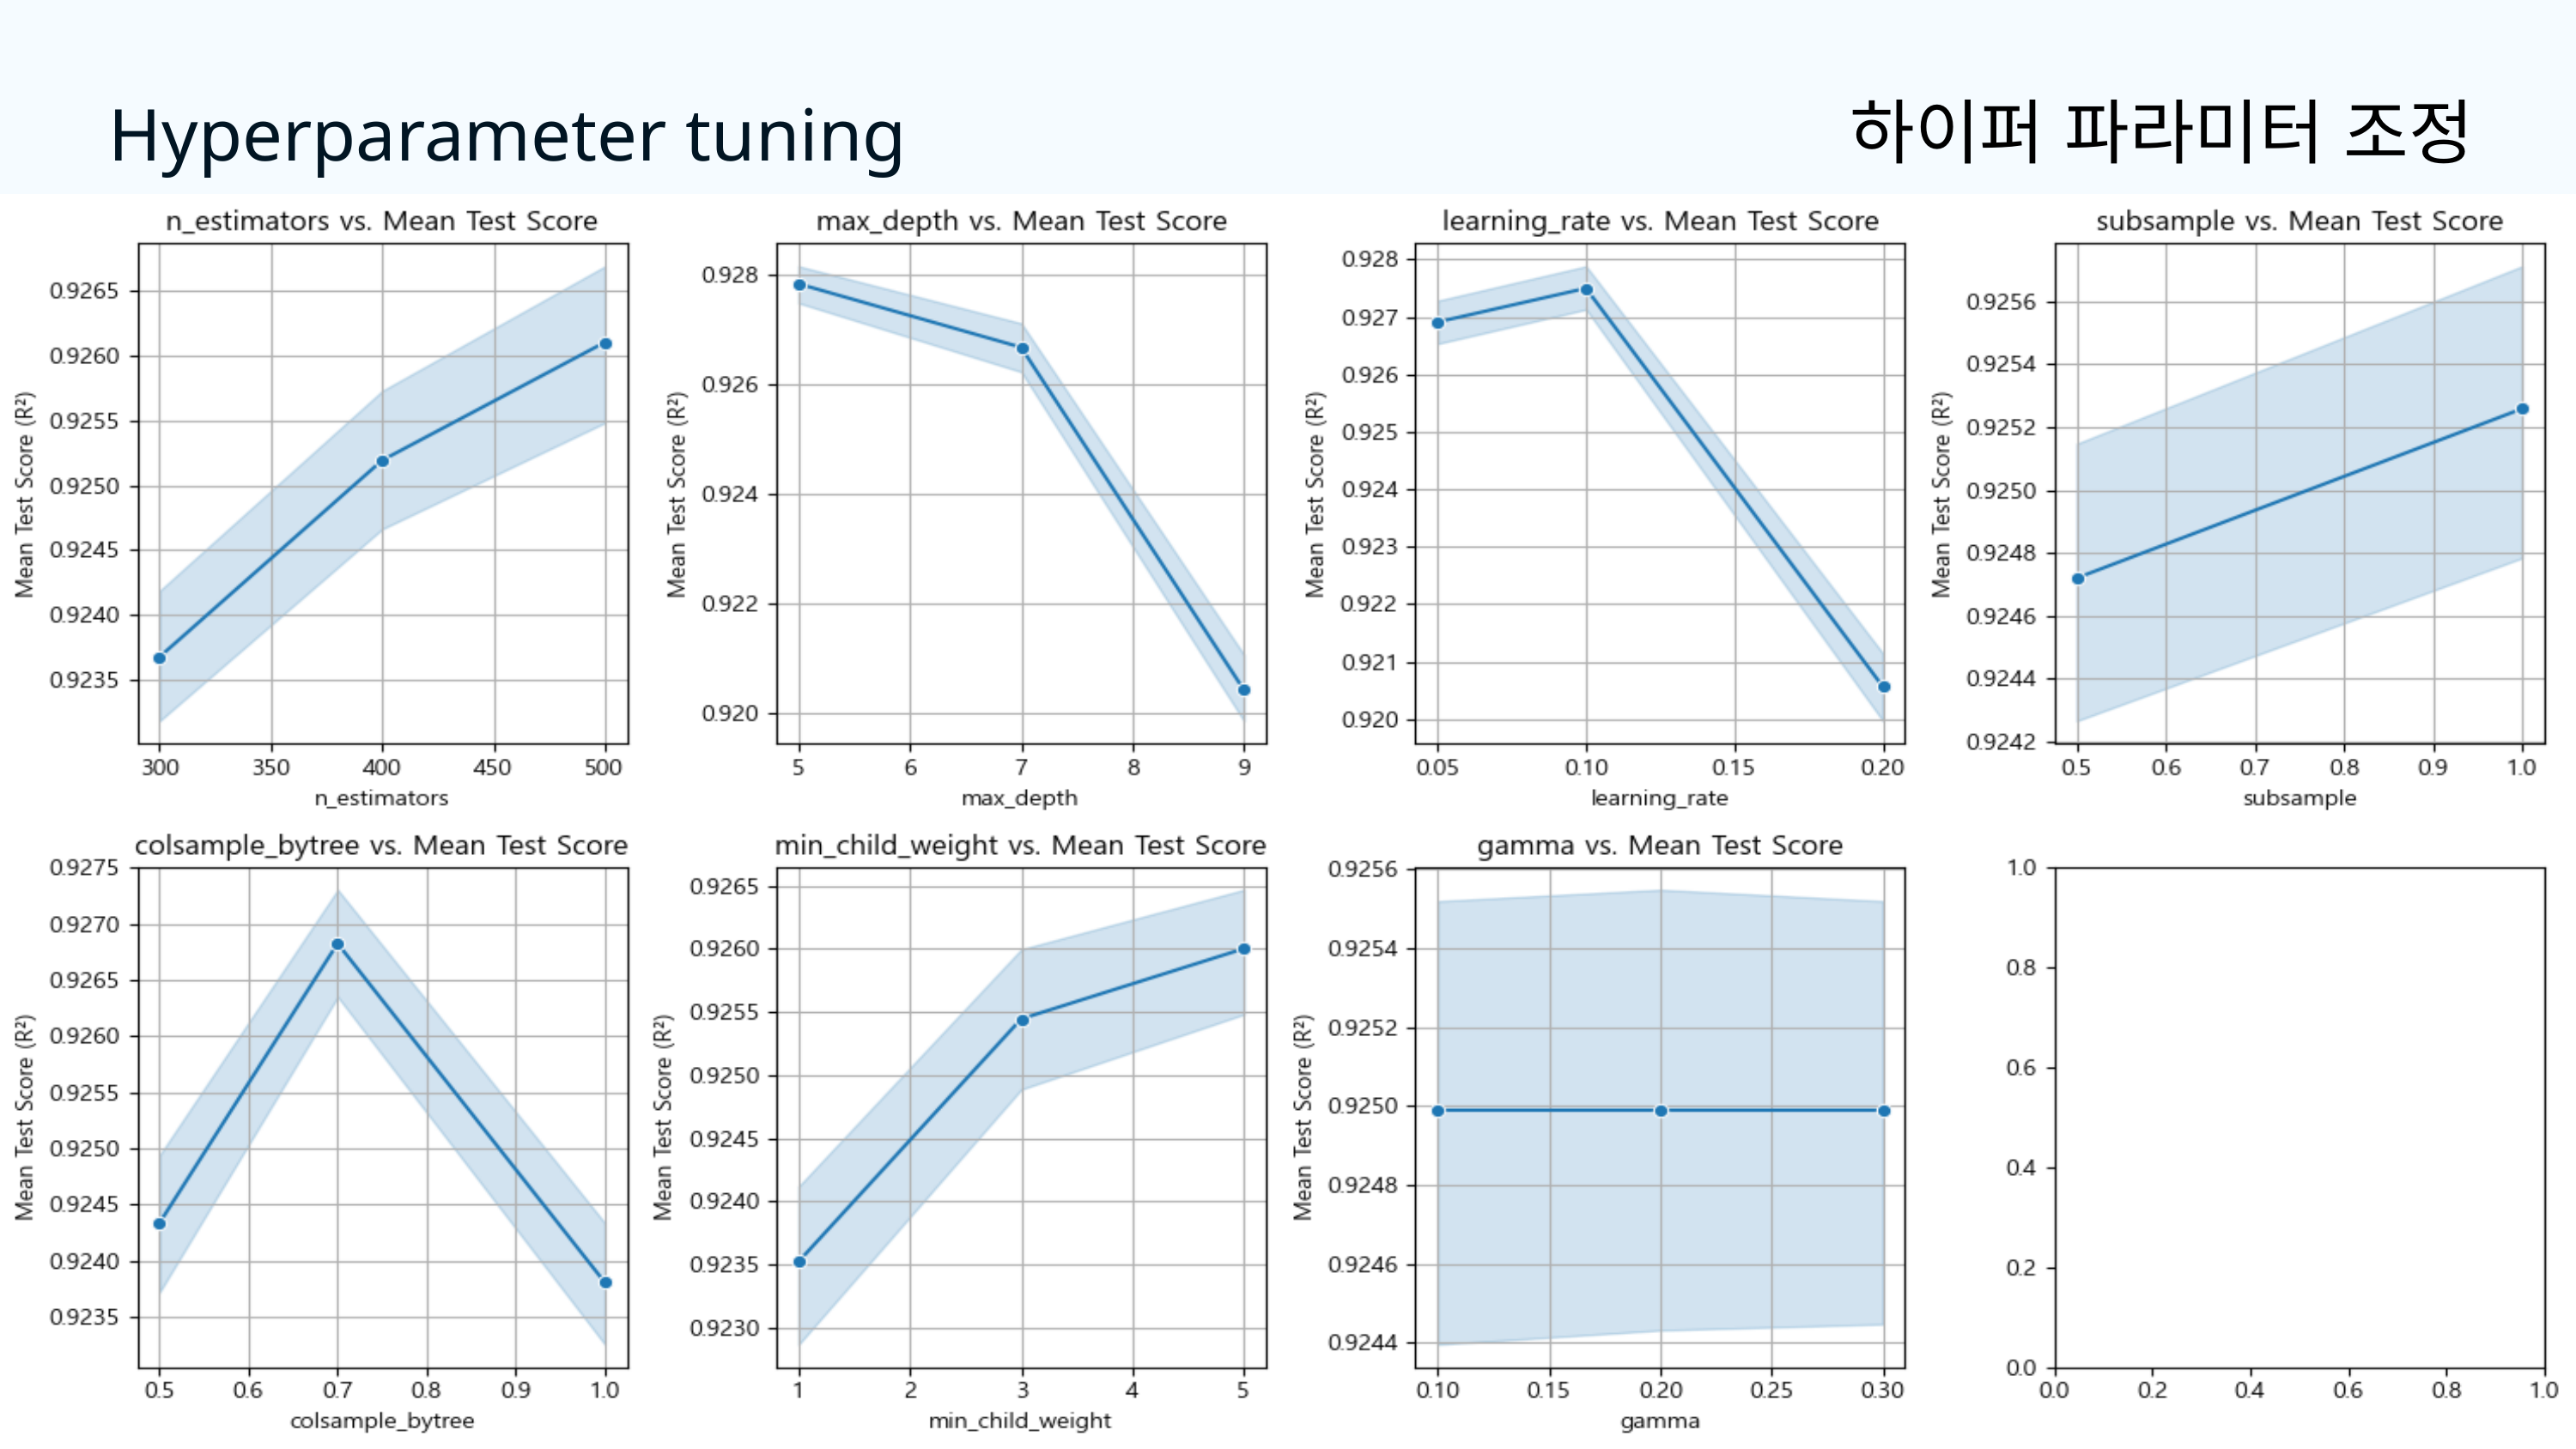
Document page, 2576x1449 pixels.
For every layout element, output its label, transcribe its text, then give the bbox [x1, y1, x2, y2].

text_box 하이퍼 파라미터 조정 [1445, 53, 2475, 191]
text_box Hyperparameter tuning [108, 55, 1121, 191]
picture [0, 193, 2576, 1449]
